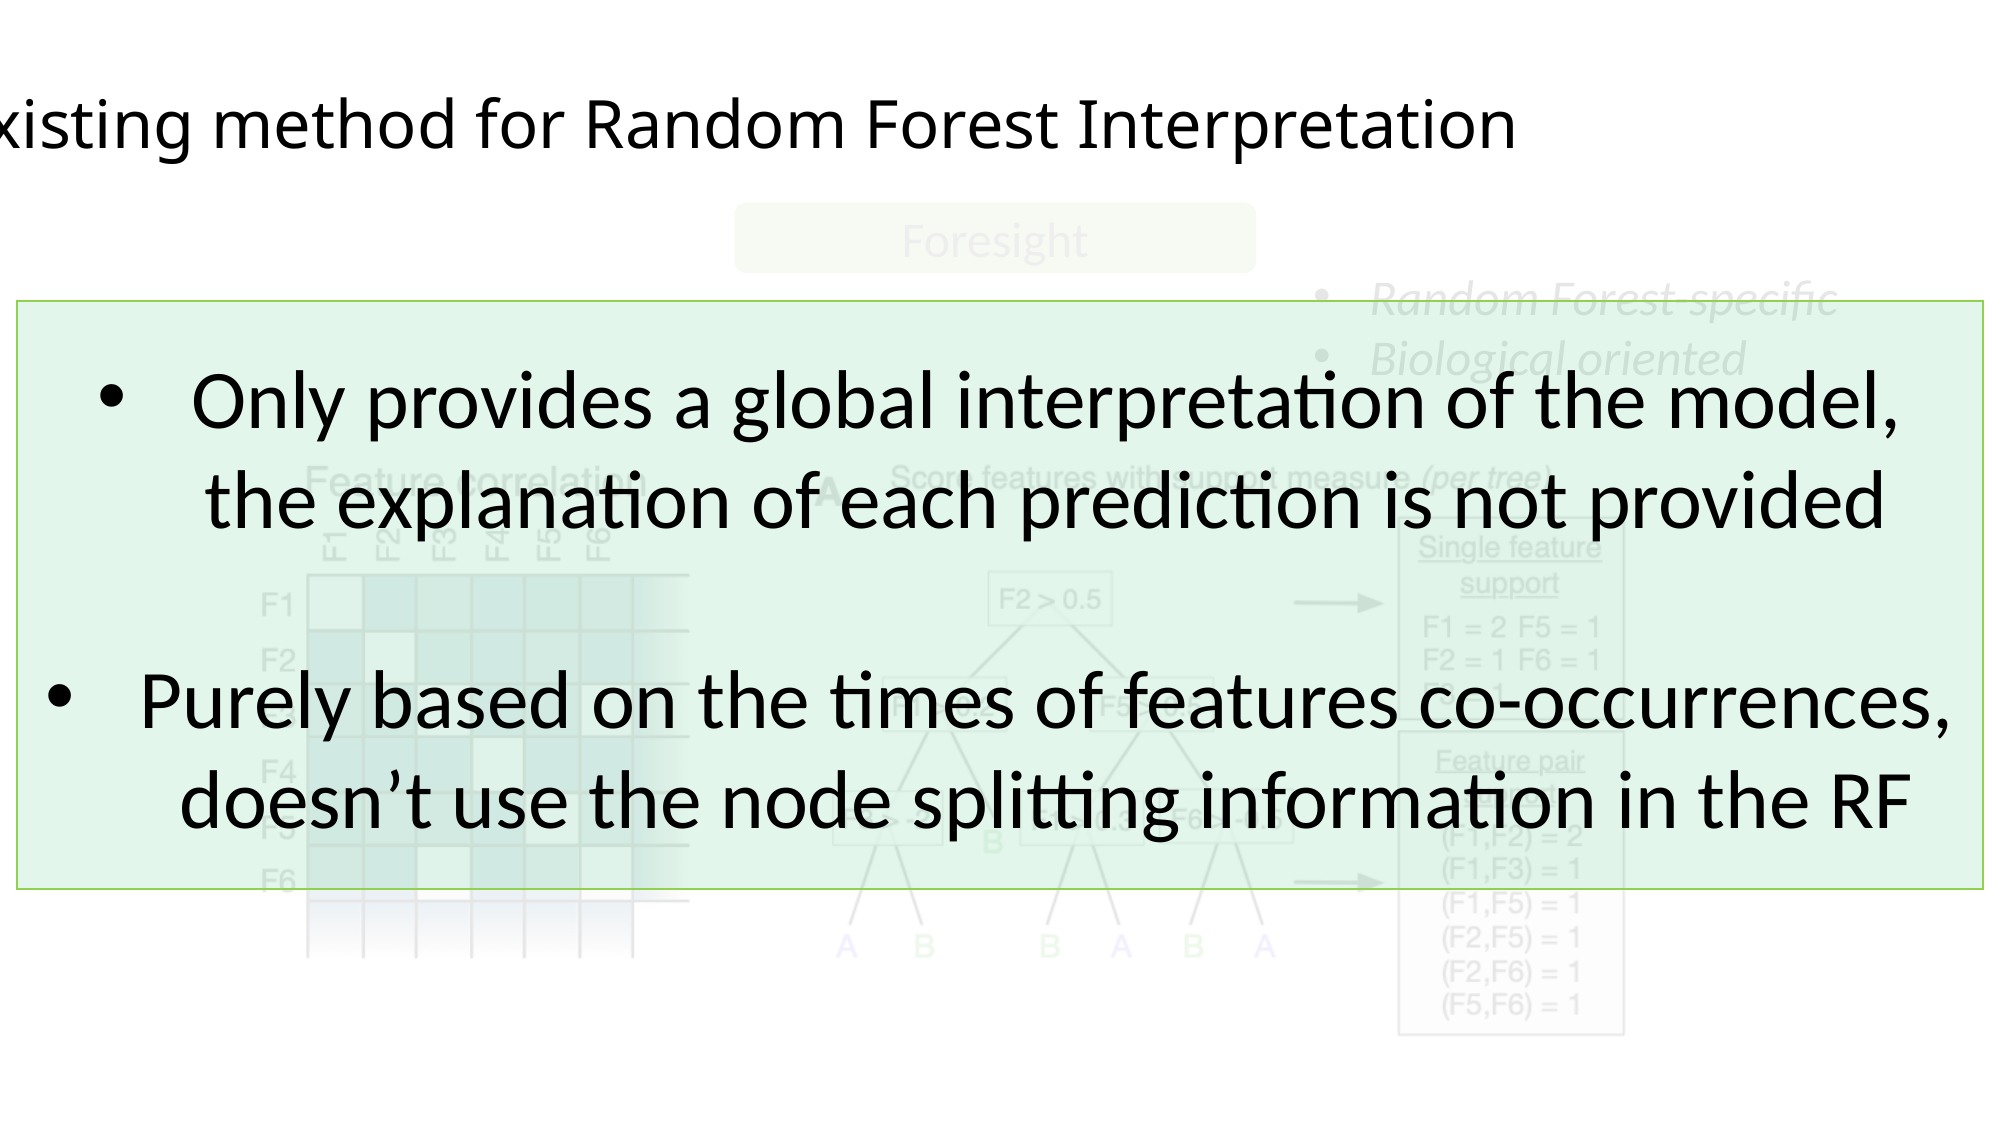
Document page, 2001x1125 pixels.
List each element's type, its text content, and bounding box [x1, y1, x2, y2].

text_box Existing method for Random Forest Interpretation [0, 74, 1536, 169]
text_box [0, 169, 2000, 1045]
picture [801, 456, 1640, 1045]
text_box Only provides a global interpretation of the model, the explanation of each prediction is not provided Purely based on the times of features co-occurrences, doesn’t use the node splitting information in the RF [16, 300, 1984, 890]
picture [235, 456, 703, 970]
